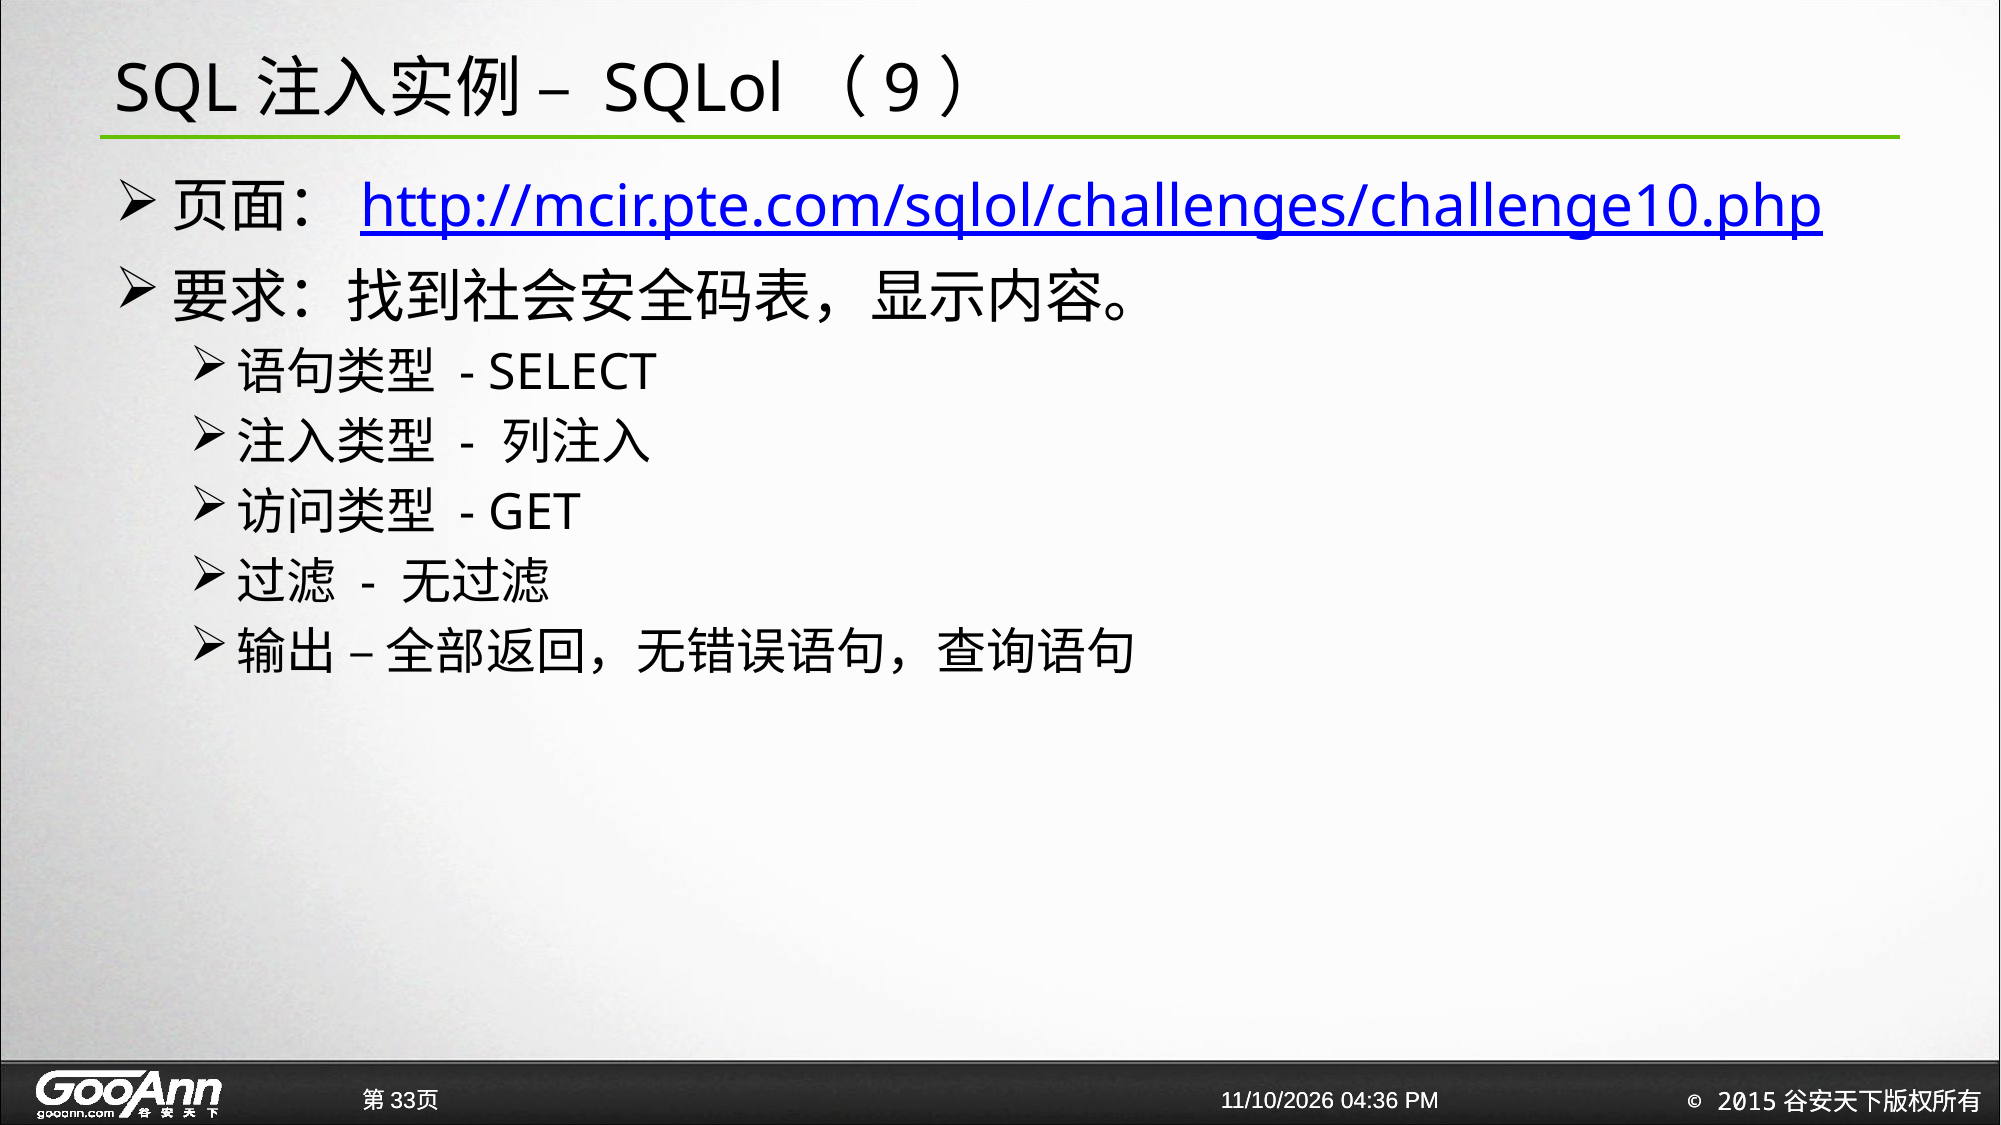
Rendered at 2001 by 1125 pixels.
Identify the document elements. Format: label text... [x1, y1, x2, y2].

picture [0, 0, 2001, 1125]
title SQL注入实例 – SQLol（9） [99, 45, 1900, 126]
list 页面：http://mcir.pte.com/sqlol/challenges/challenge10.php 要求：找到社会安全码表，显示内容。 语句类型 - SELECT 注入类型 - 列注入 访问类型 - GET 过滤 - 无过滤 输出 – 全部返回，无错误语句，查询语句 [99, 160, 1900, 1005]
